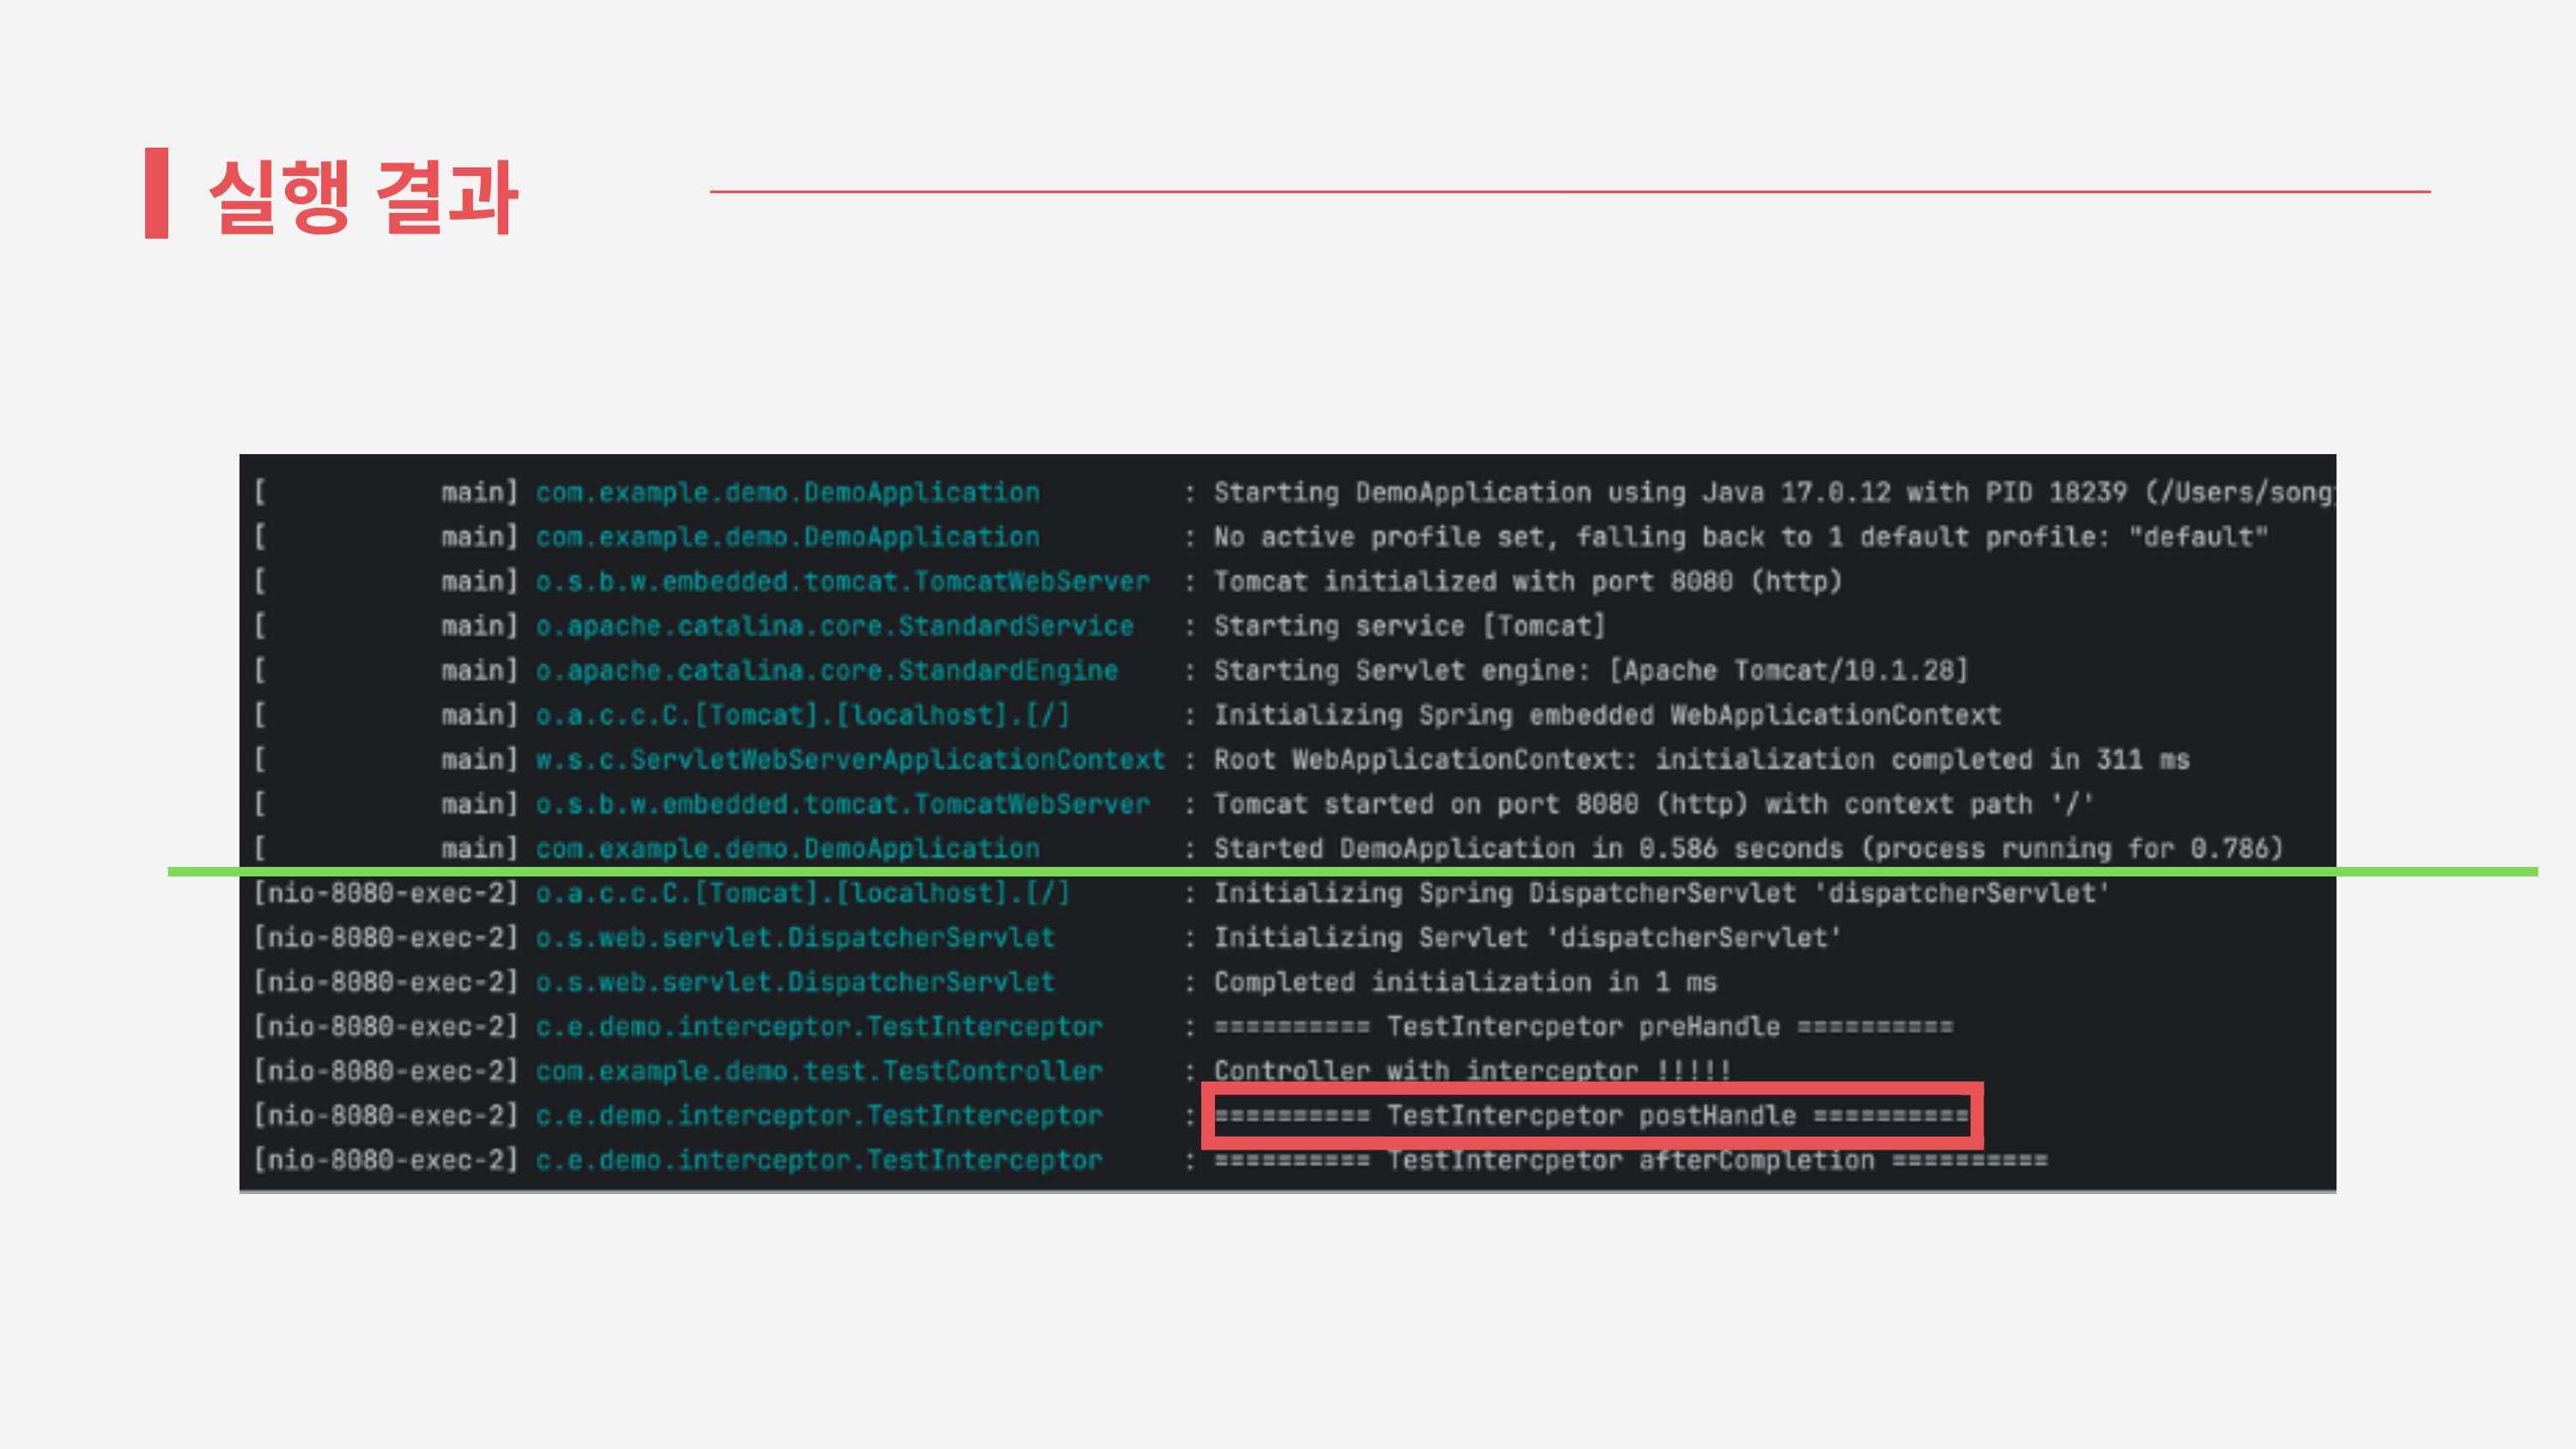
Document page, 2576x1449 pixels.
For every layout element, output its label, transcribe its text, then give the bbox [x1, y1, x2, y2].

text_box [1200, 1082, 1984, 1149]
text_box [239, 454, 2337, 871]
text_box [144, 147, 168, 239]
text_box 실행 결과 [206, 139, 885, 245]
text_box [239, 872, 2337, 1194]
